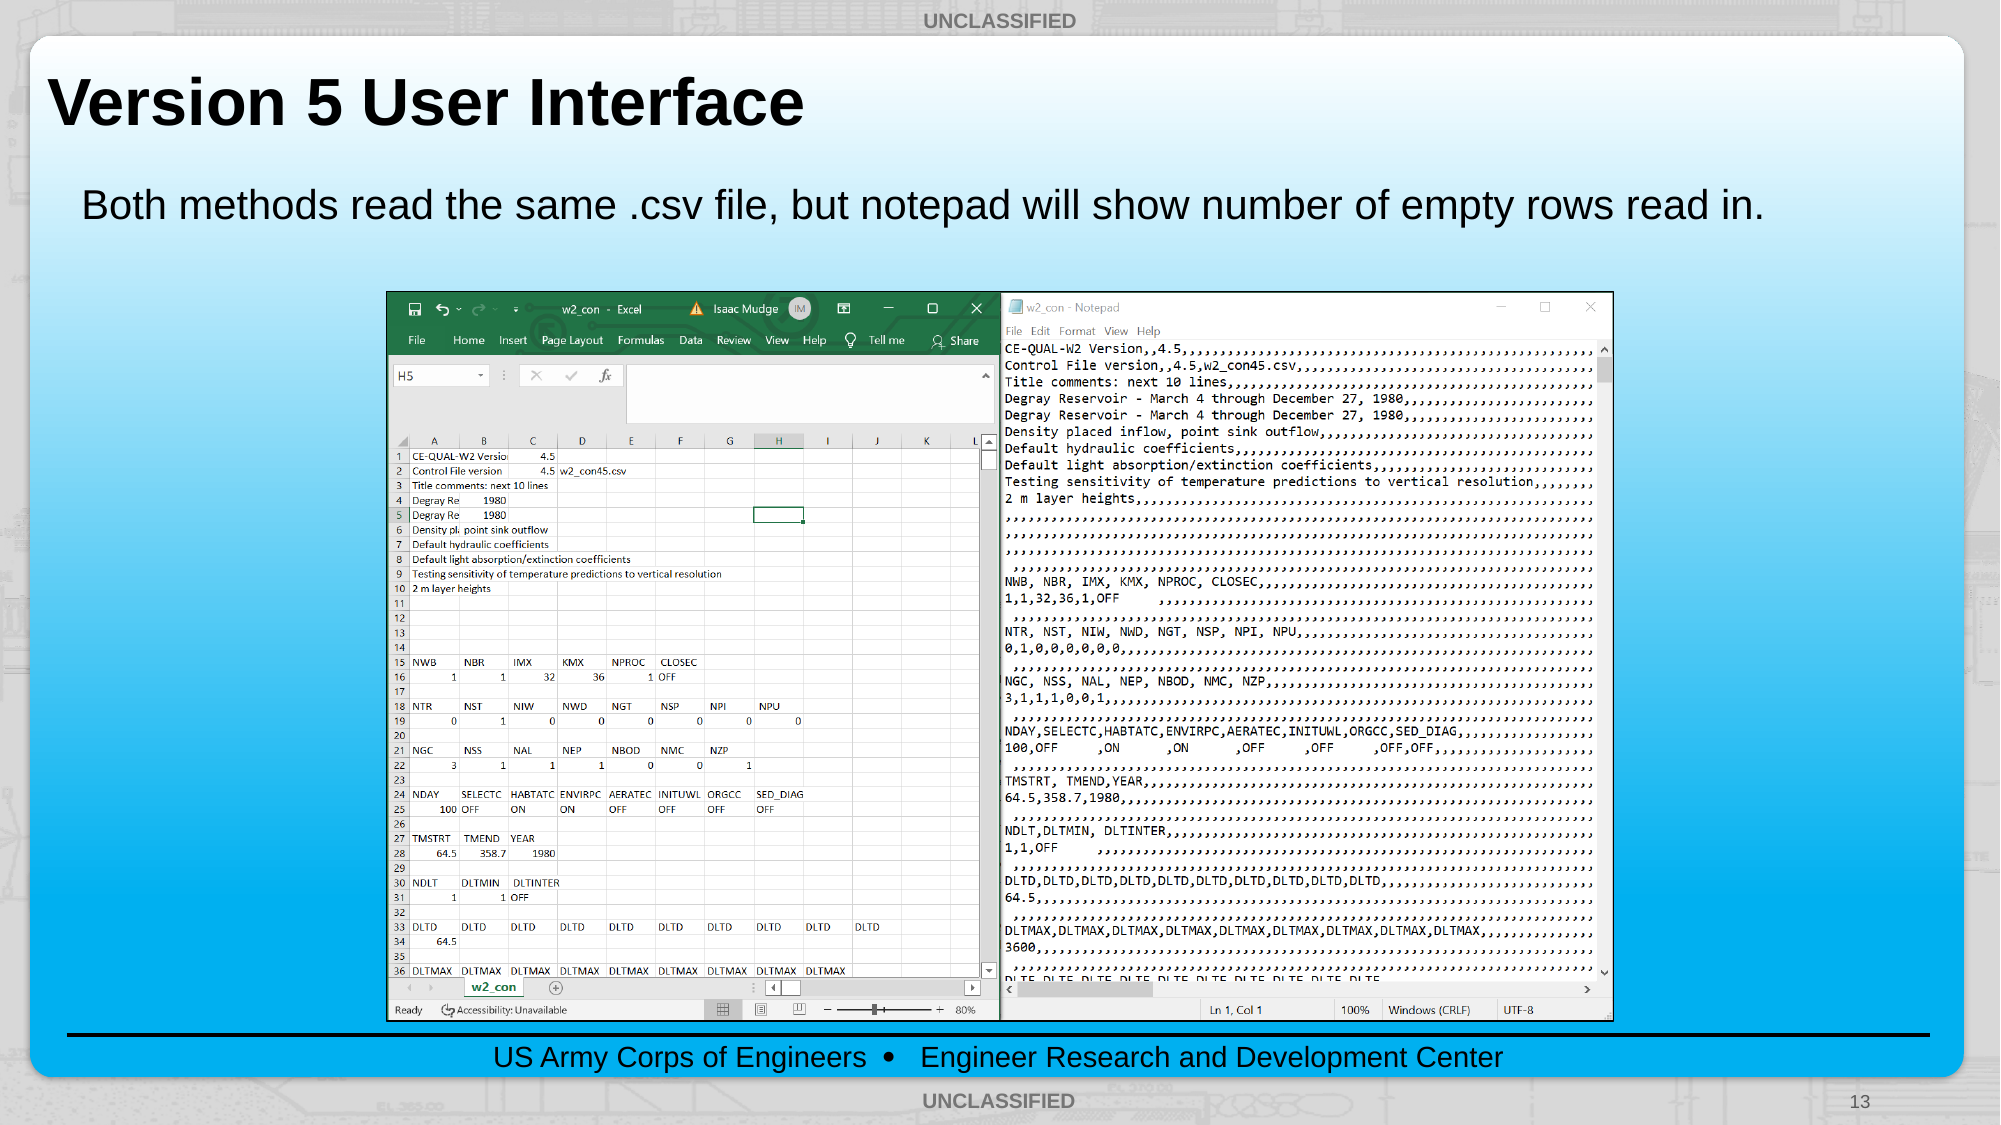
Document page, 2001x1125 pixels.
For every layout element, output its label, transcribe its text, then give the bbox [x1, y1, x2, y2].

title Version 5 User Interface [31, 32, 1866, 166]
text_box Both methods read the same .csv file, but notepad will show number of empty rows read in. [66, 170, 1900, 236]
picture [0, 0, 2000, 1125]
picture [385, 291, 1615, 1021]
slide_number 13 [1830, 1077, 1998, 1125]
